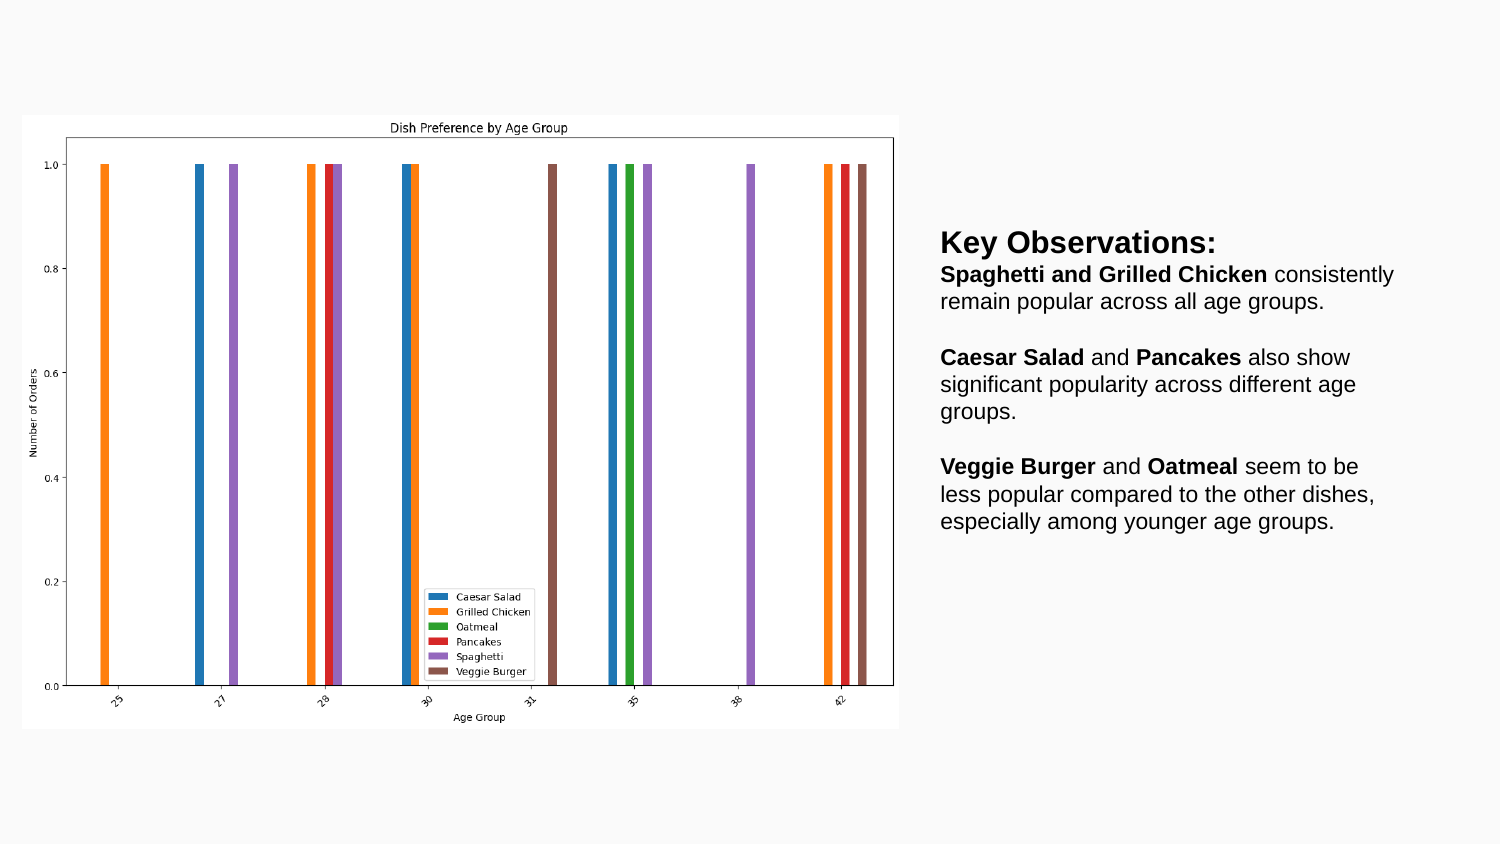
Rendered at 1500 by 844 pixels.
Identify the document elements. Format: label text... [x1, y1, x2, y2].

text_box Key Observations: Spaghetti and Grilled Chicken consistently remain popular across all age groups. Caesar Salad and Pancakes also show significant popularity across different age groups. Veggie Burger and Oatmeal seem to be less popular compared to the other dishes, especially among younger age groups. [925, 207, 1418, 550]
picture [22, 115, 899, 729]
